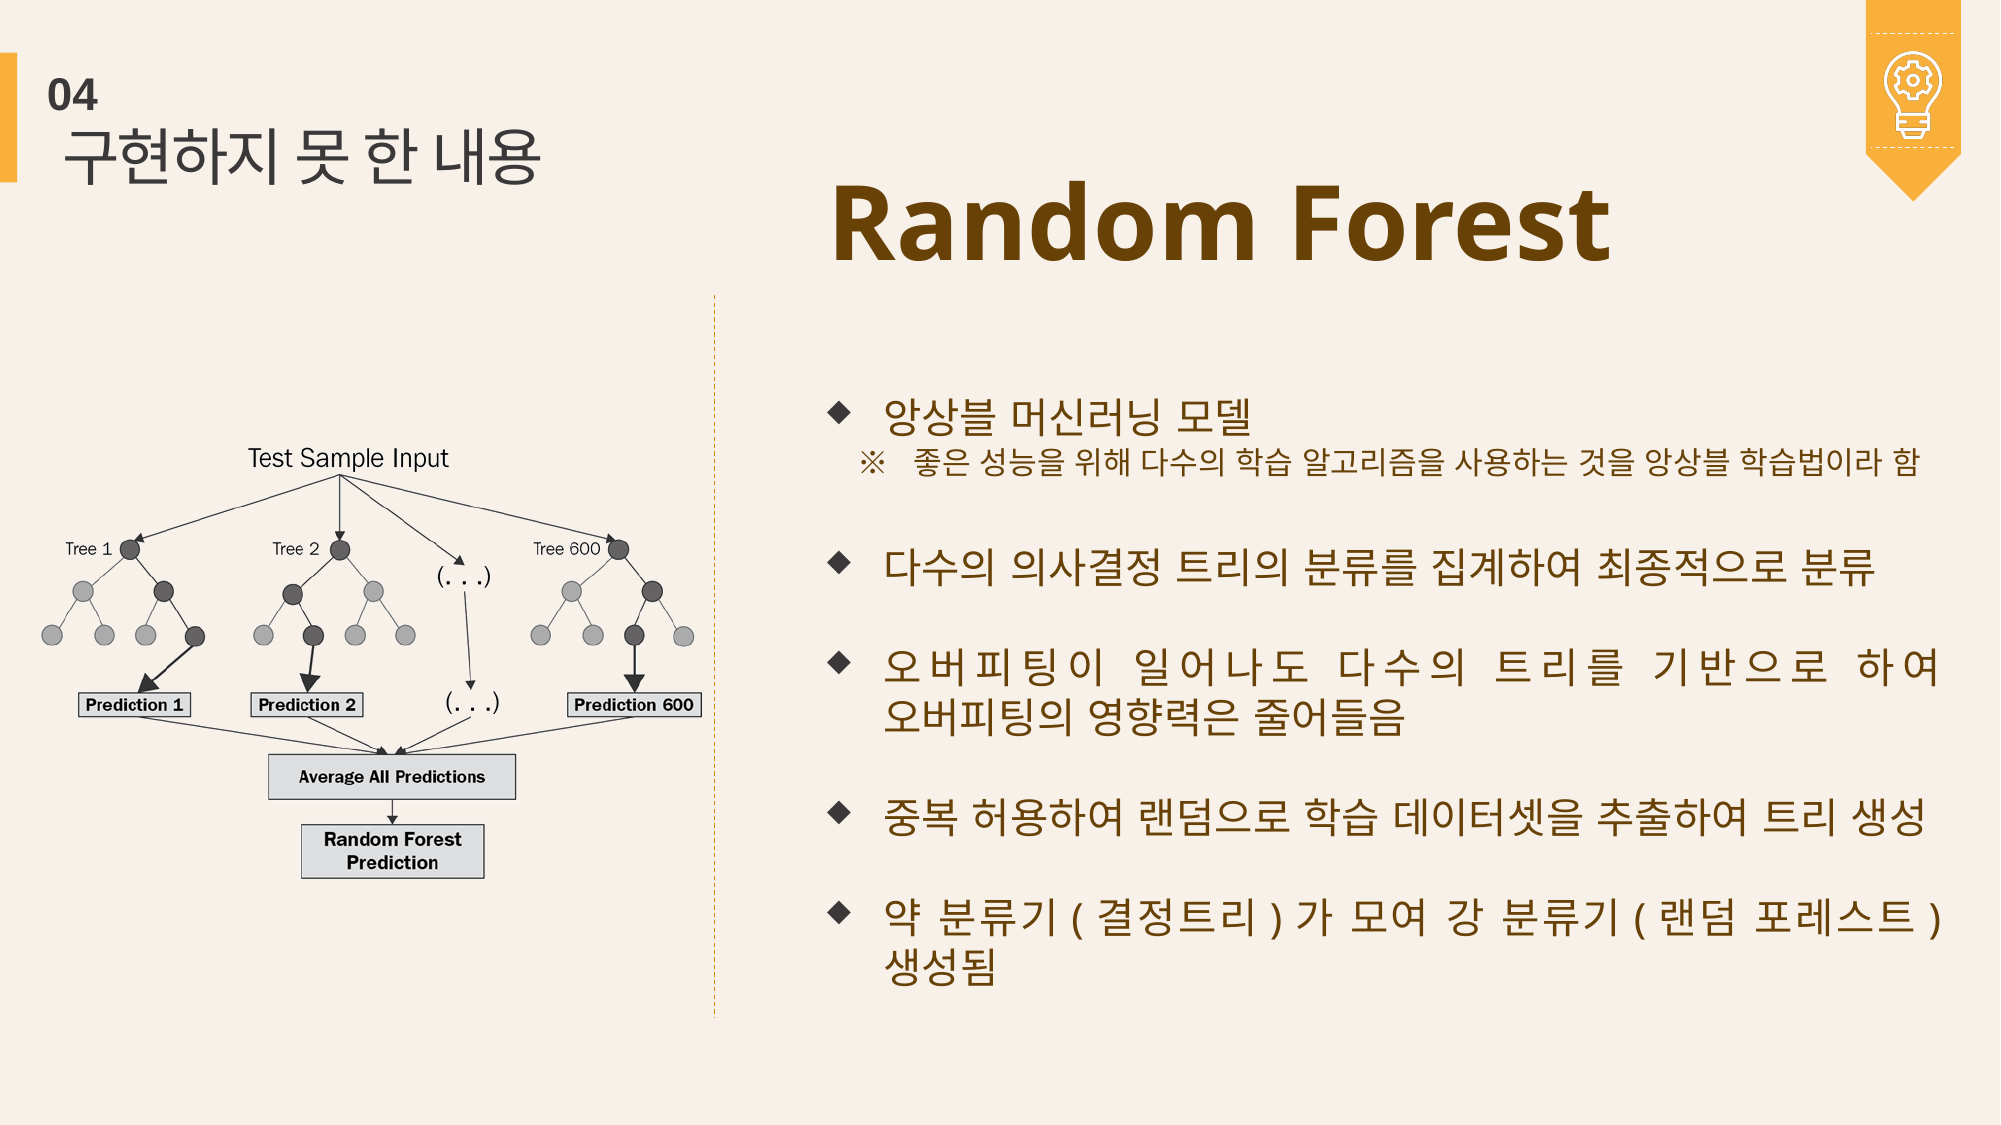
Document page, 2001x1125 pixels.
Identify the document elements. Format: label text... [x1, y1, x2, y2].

text_box 앙상블 머신러닝 모델 다수의 의사결정 트리의 분류를 집계하여 최종적으로 분류 오버피팅이 일어나도 다수의 트리를 기반으로 하여 오버피팅의 영향력은 줄어들음 중복 허용하여 랜덤으로 학습 데이터셋을 추출하여 트리 생성 약 분류기(결정트리)가 모여 강 분류기(랜덤 포레스트) 생성됨 [809, 384, 1956, 1000]
text_box 04 [32, 56, 113, 127]
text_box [1865, 0, 1961, 202]
text_box ※ 좋은 성능을 위해 다수의 학습 알고리즘을 사용하는 것을 앙상블 학습법이라 함 [842, 435, 1936, 489]
text_box [0, 52, 18, 183]
picture [1869, 51, 1957, 139]
text_box Random Forest [812, 148, 1673, 289]
picture [32, 438, 707, 887]
text_box 구현하지 못 한 내용 [47, 110, 559, 201]
